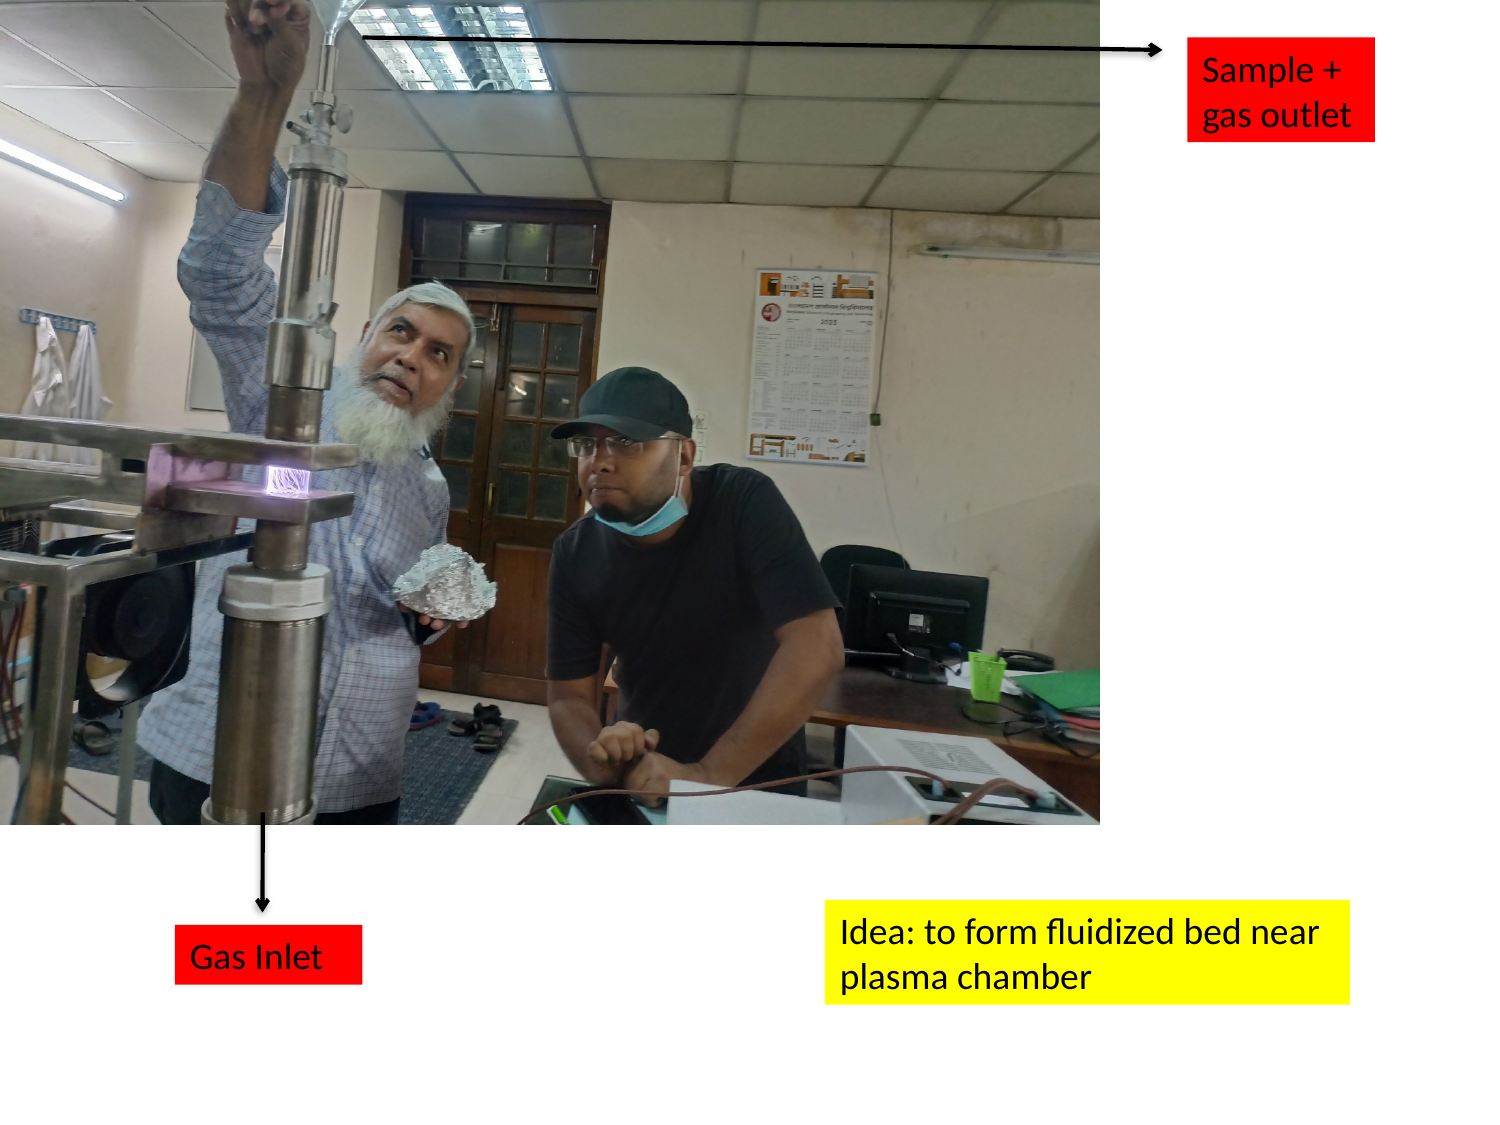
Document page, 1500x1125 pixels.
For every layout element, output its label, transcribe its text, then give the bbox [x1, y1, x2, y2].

text_box Gas Inlet [174, 924, 363, 985]
text_box Sample + gas outlet [1187, 37, 1375, 143]
picture [0, 0, 1101, 826]
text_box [362, 37, 1163, 51]
text_box Idea: to form fluidized bed near plasma chamber [824, 899, 1350, 1005]
